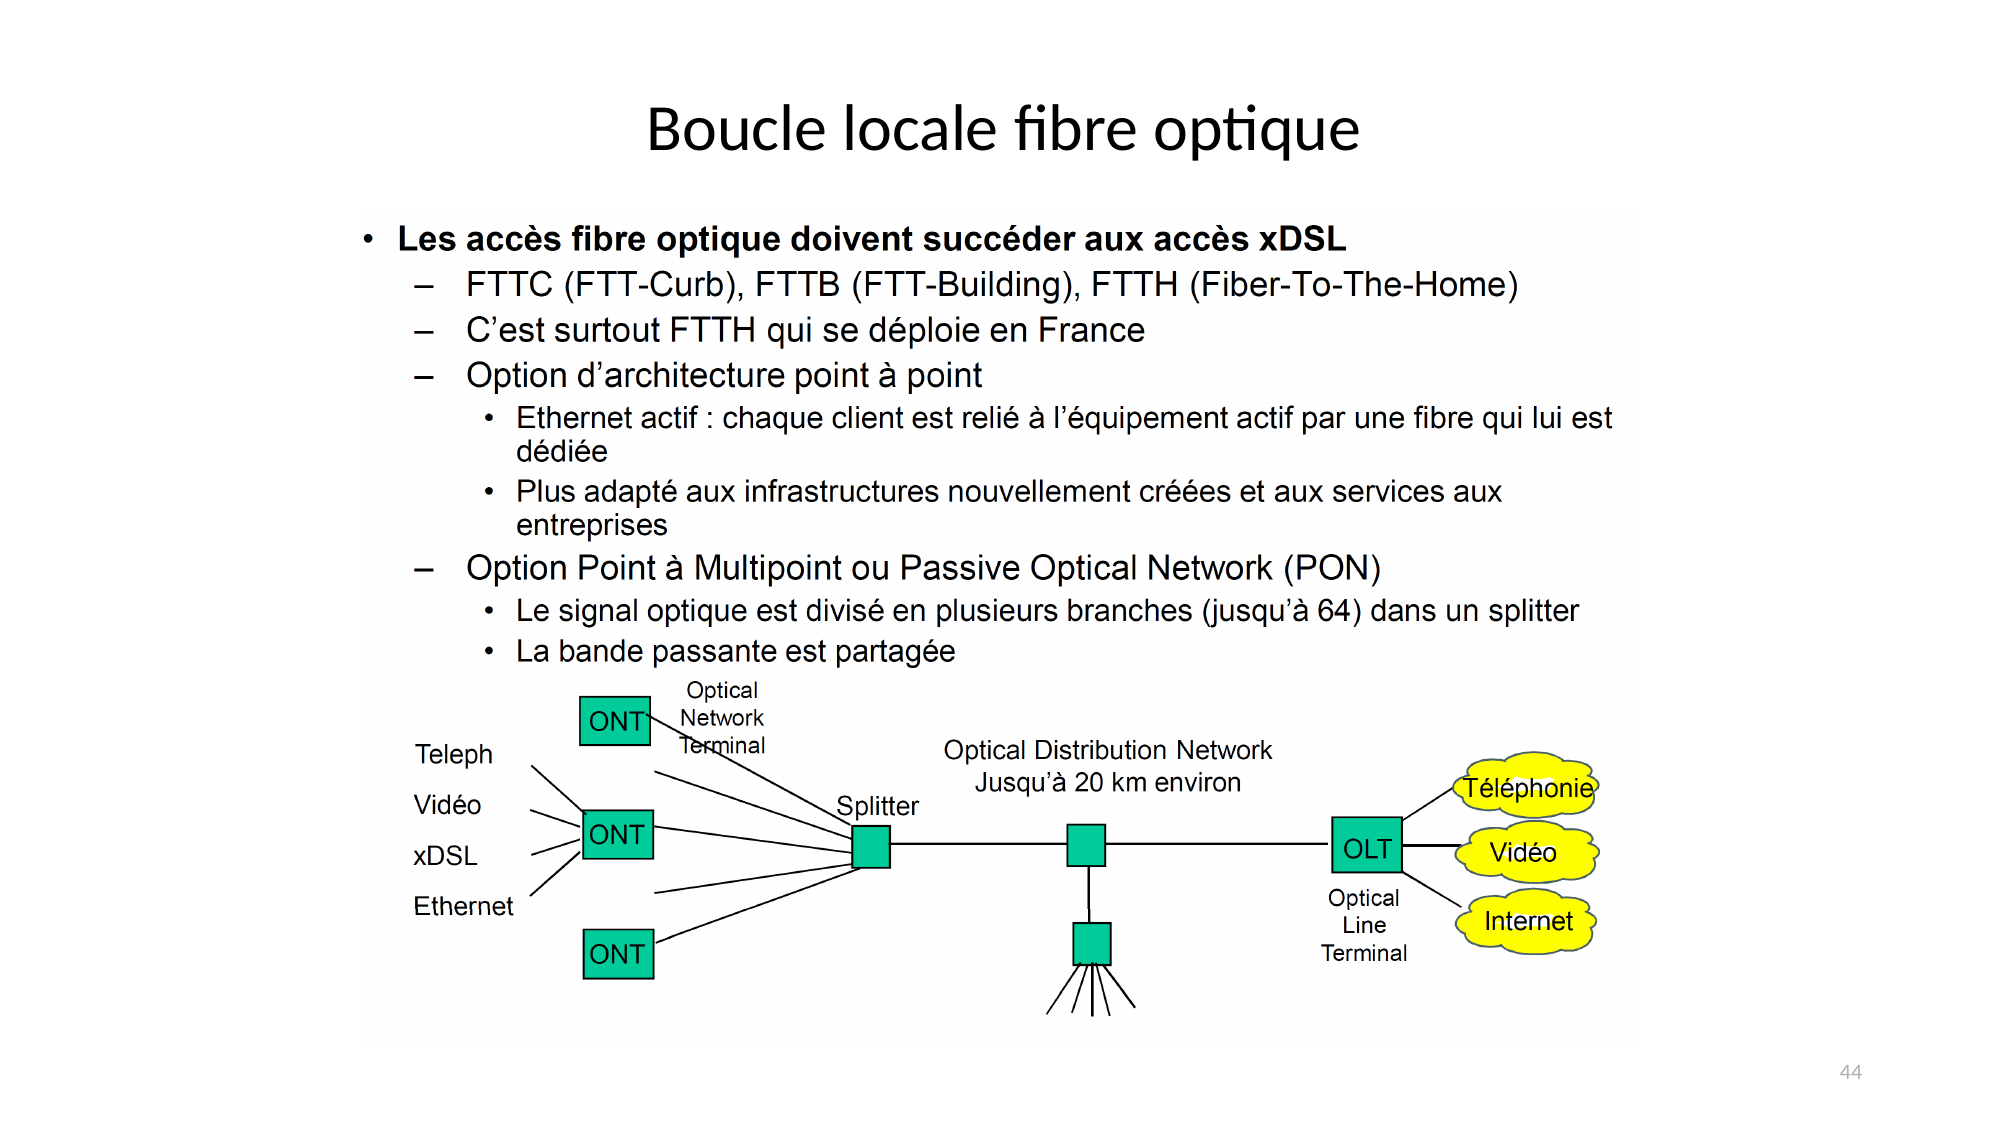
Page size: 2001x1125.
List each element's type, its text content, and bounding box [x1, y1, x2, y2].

title Boucle locale fibre optique [644, 33, 1366, 209]
picture [358, 209, 1638, 1049]
slide_number 44 [1412, 746, 1863, 1125]
